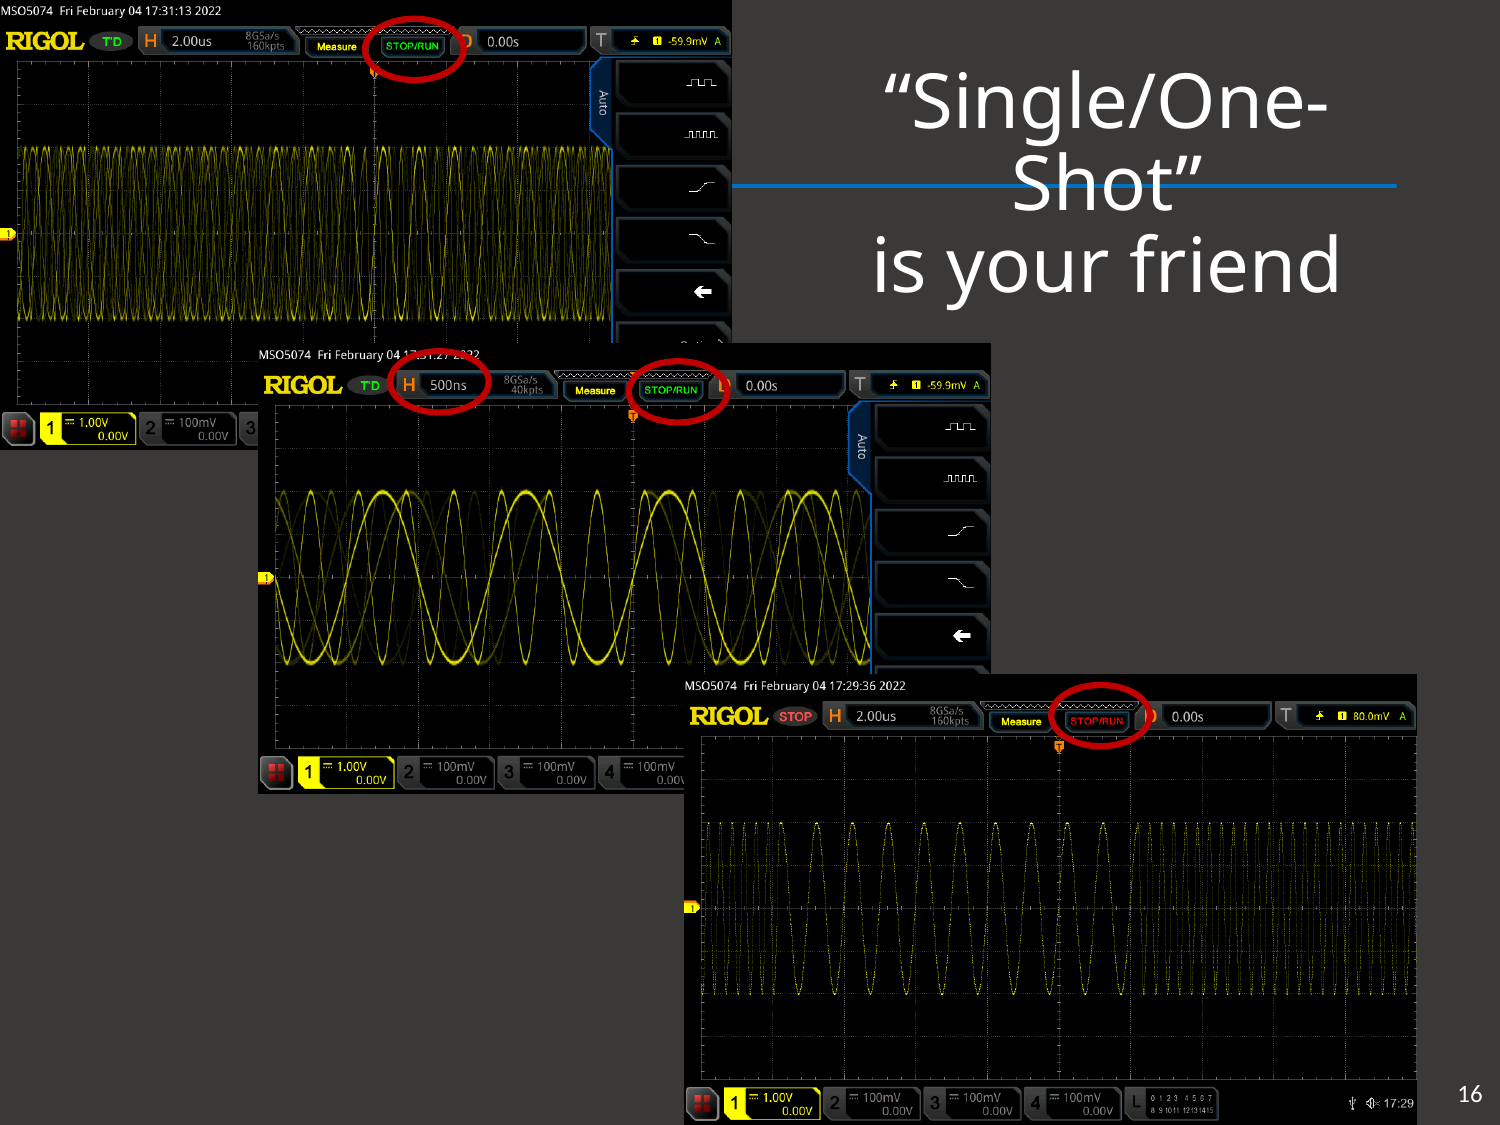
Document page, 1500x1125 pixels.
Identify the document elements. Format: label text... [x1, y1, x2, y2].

title “Single/One-Shot” is your friend [778, 54, 1437, 318]
picture [0, 0, 1417, 1125]
slide_number 16 [1417, 1062, 1498, 1123]
